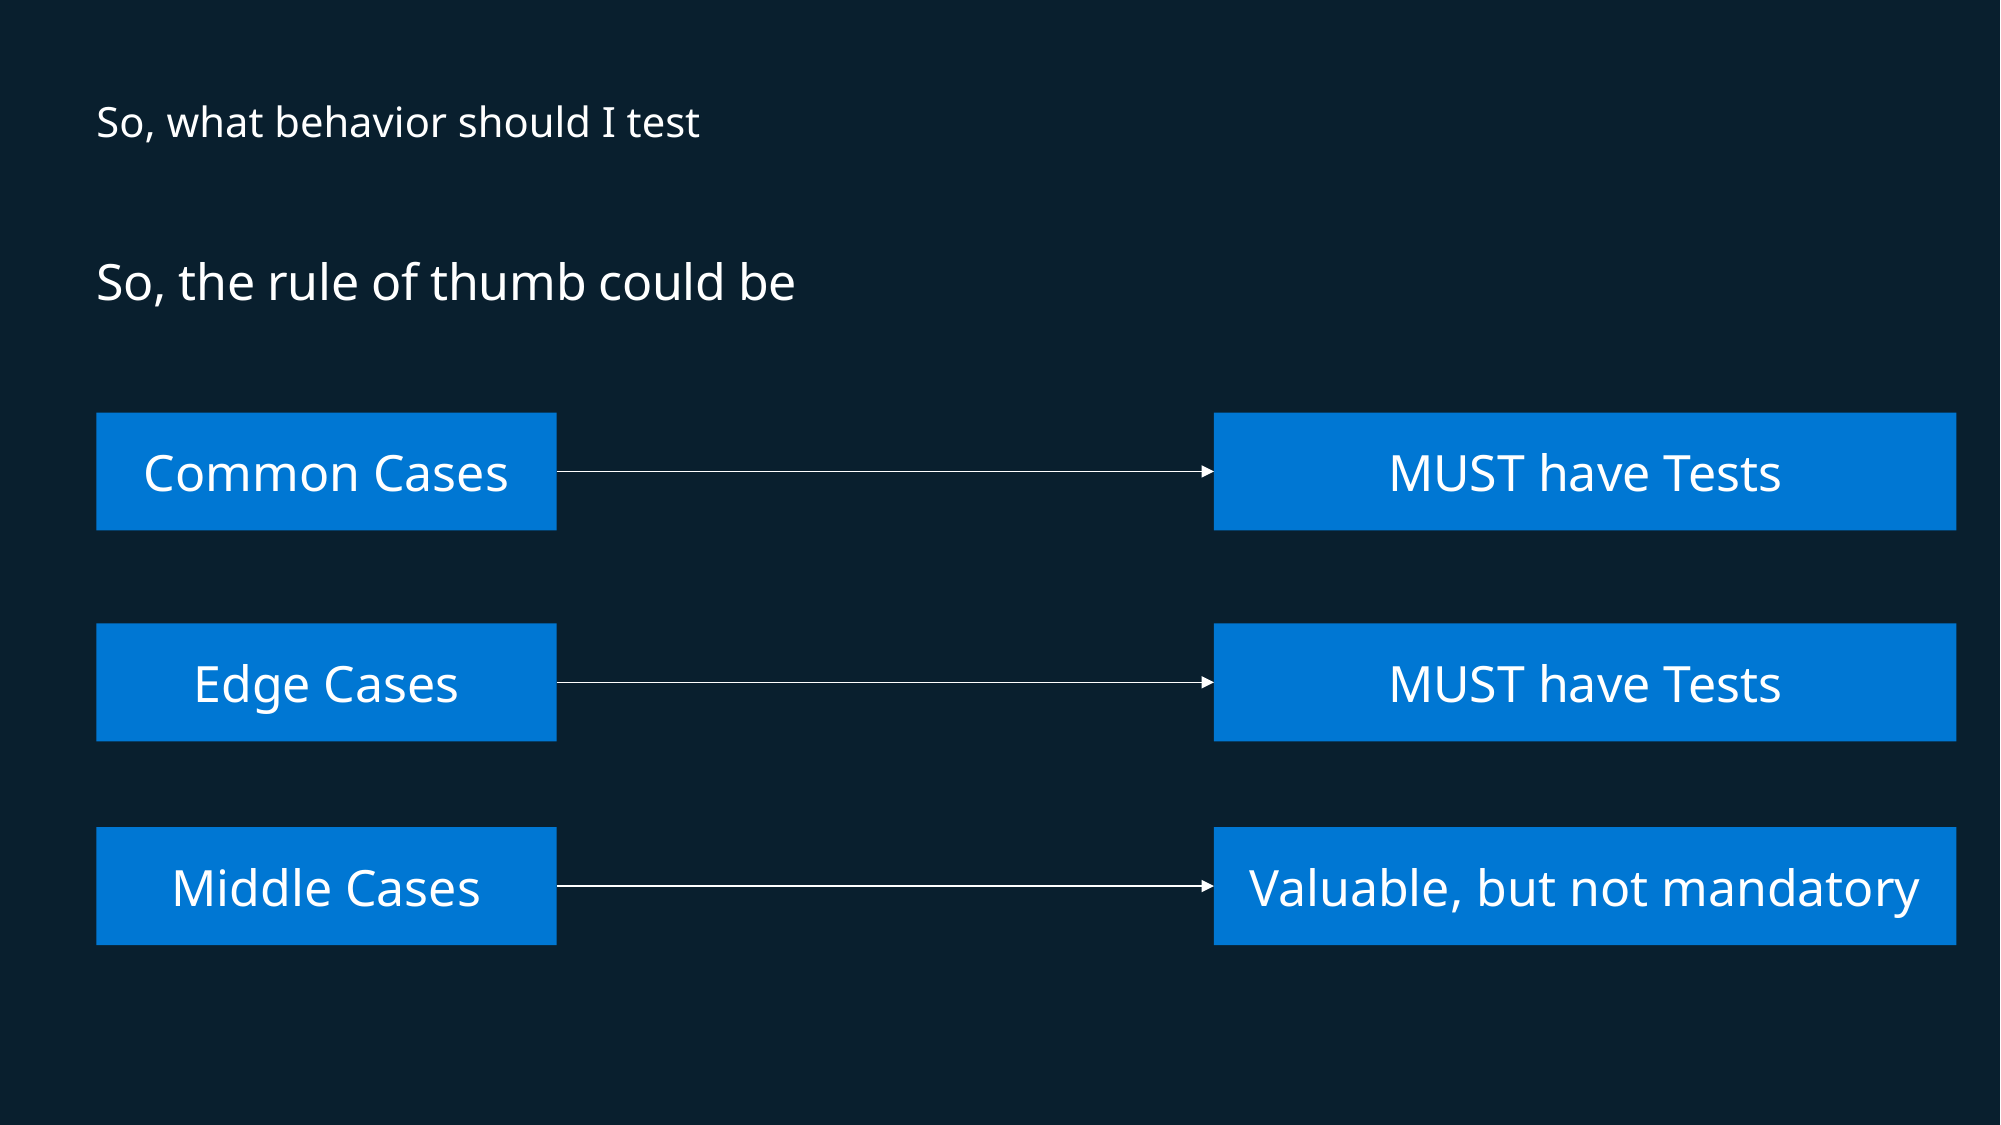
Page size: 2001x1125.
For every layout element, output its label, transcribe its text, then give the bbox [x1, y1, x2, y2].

text_box Edge Cases [96, 623, 557, 742]
text_box MUST have Tests [1213, 623, 1957, 742]
text_box Common Cases [96, 412, 557, 531]
text_box Valuable, but not mandatory [1213, 827, 1957, 946]
list So, the rule of thumb could be [96, 220, 1441, 301]
title So, what behavior should I test [96, 96, 1441, 147]
text_box MUST have Tests [1213, 412, 1957, 531]
text_box Middle Cases [96, 827, 557, 946]
